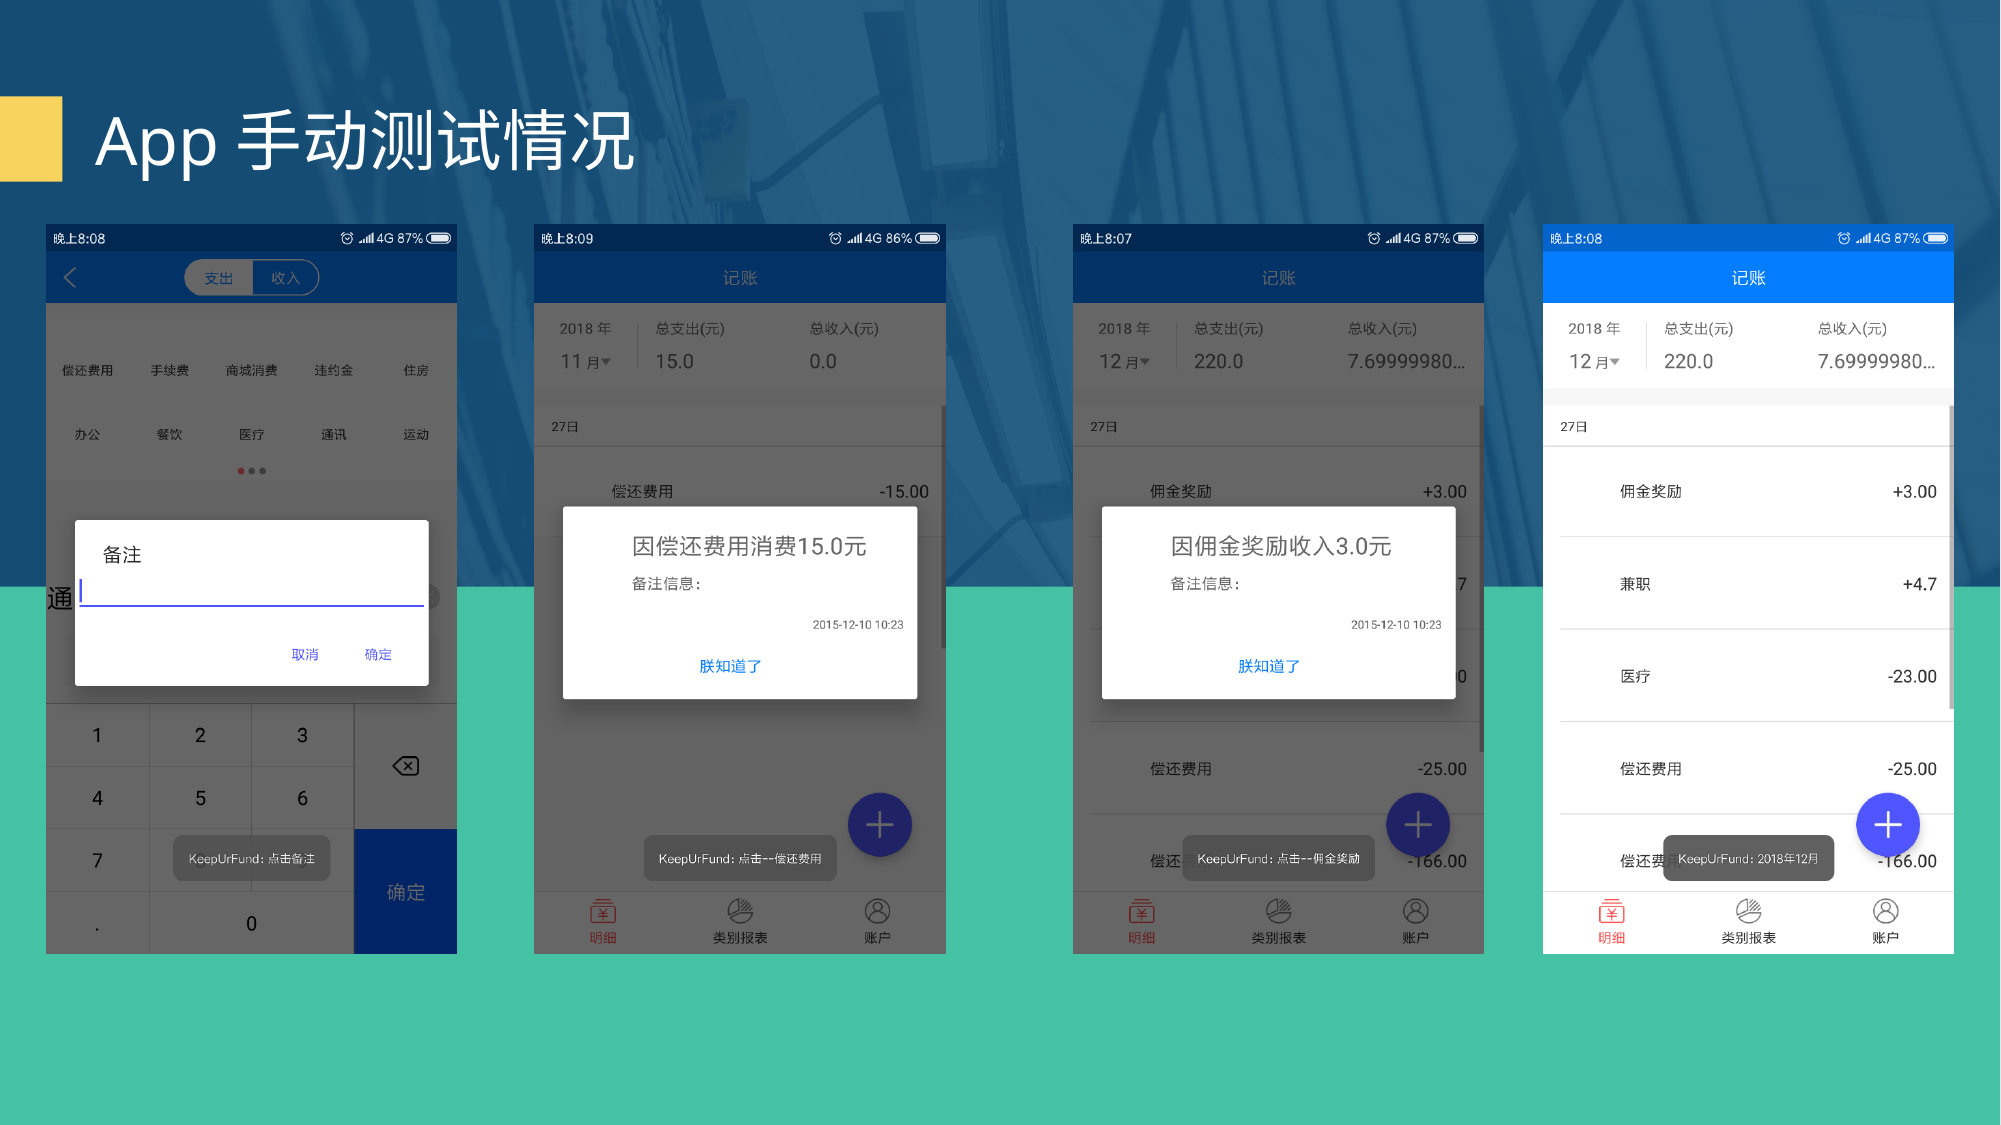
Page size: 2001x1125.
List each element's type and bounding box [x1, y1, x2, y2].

text_box [0, 96, 635, 182]
text_box [0, 586, 2000, 1125]
picture [0, 0, 2001, 1125]
